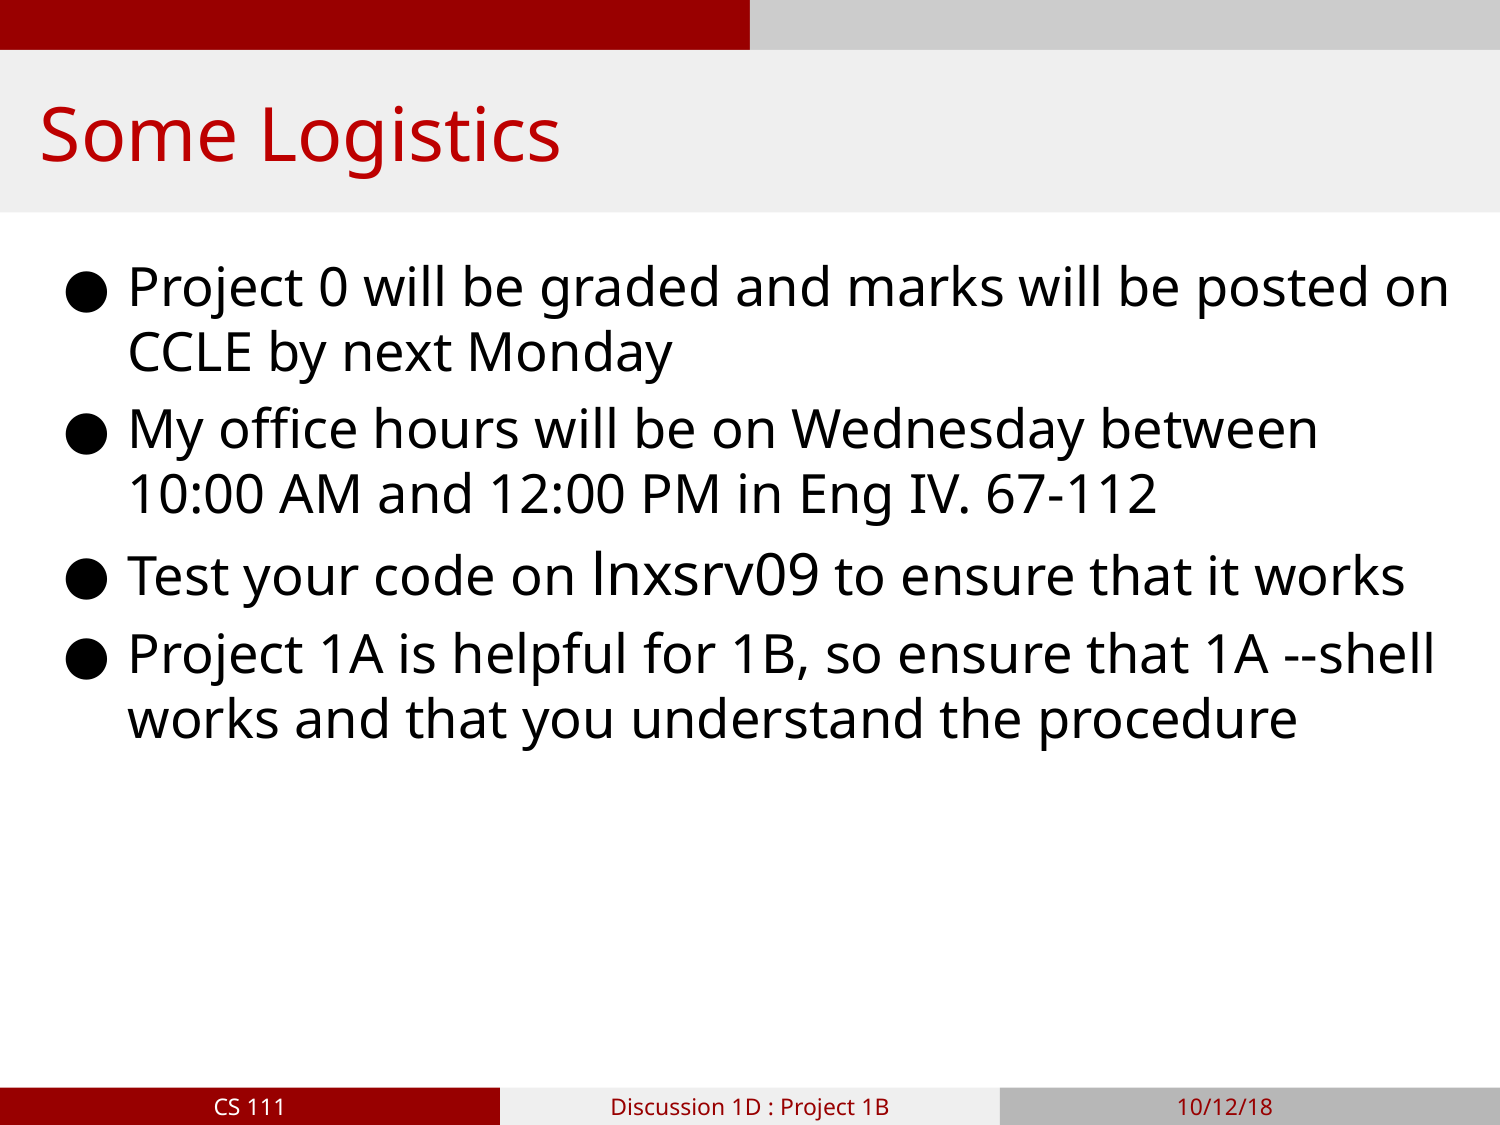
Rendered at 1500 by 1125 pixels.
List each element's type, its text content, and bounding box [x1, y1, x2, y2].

text_box Project 0 will be graded and marks will be posted on CCLE by next Monday My office hours will be on Wednesday between 10:00 AM and 12:00 PM in Eng IV. 67-112 Test your code on lnxsrv09 to ensure that it works Project 1A is helpful for 1B, so ensure that 1A --shell works and that you understand the procedureYour projects will be graded on lnxsrv09, test on that server [37, 237, 1475, 1000]
title Some Logistics [24, 50, 1475, 213]
